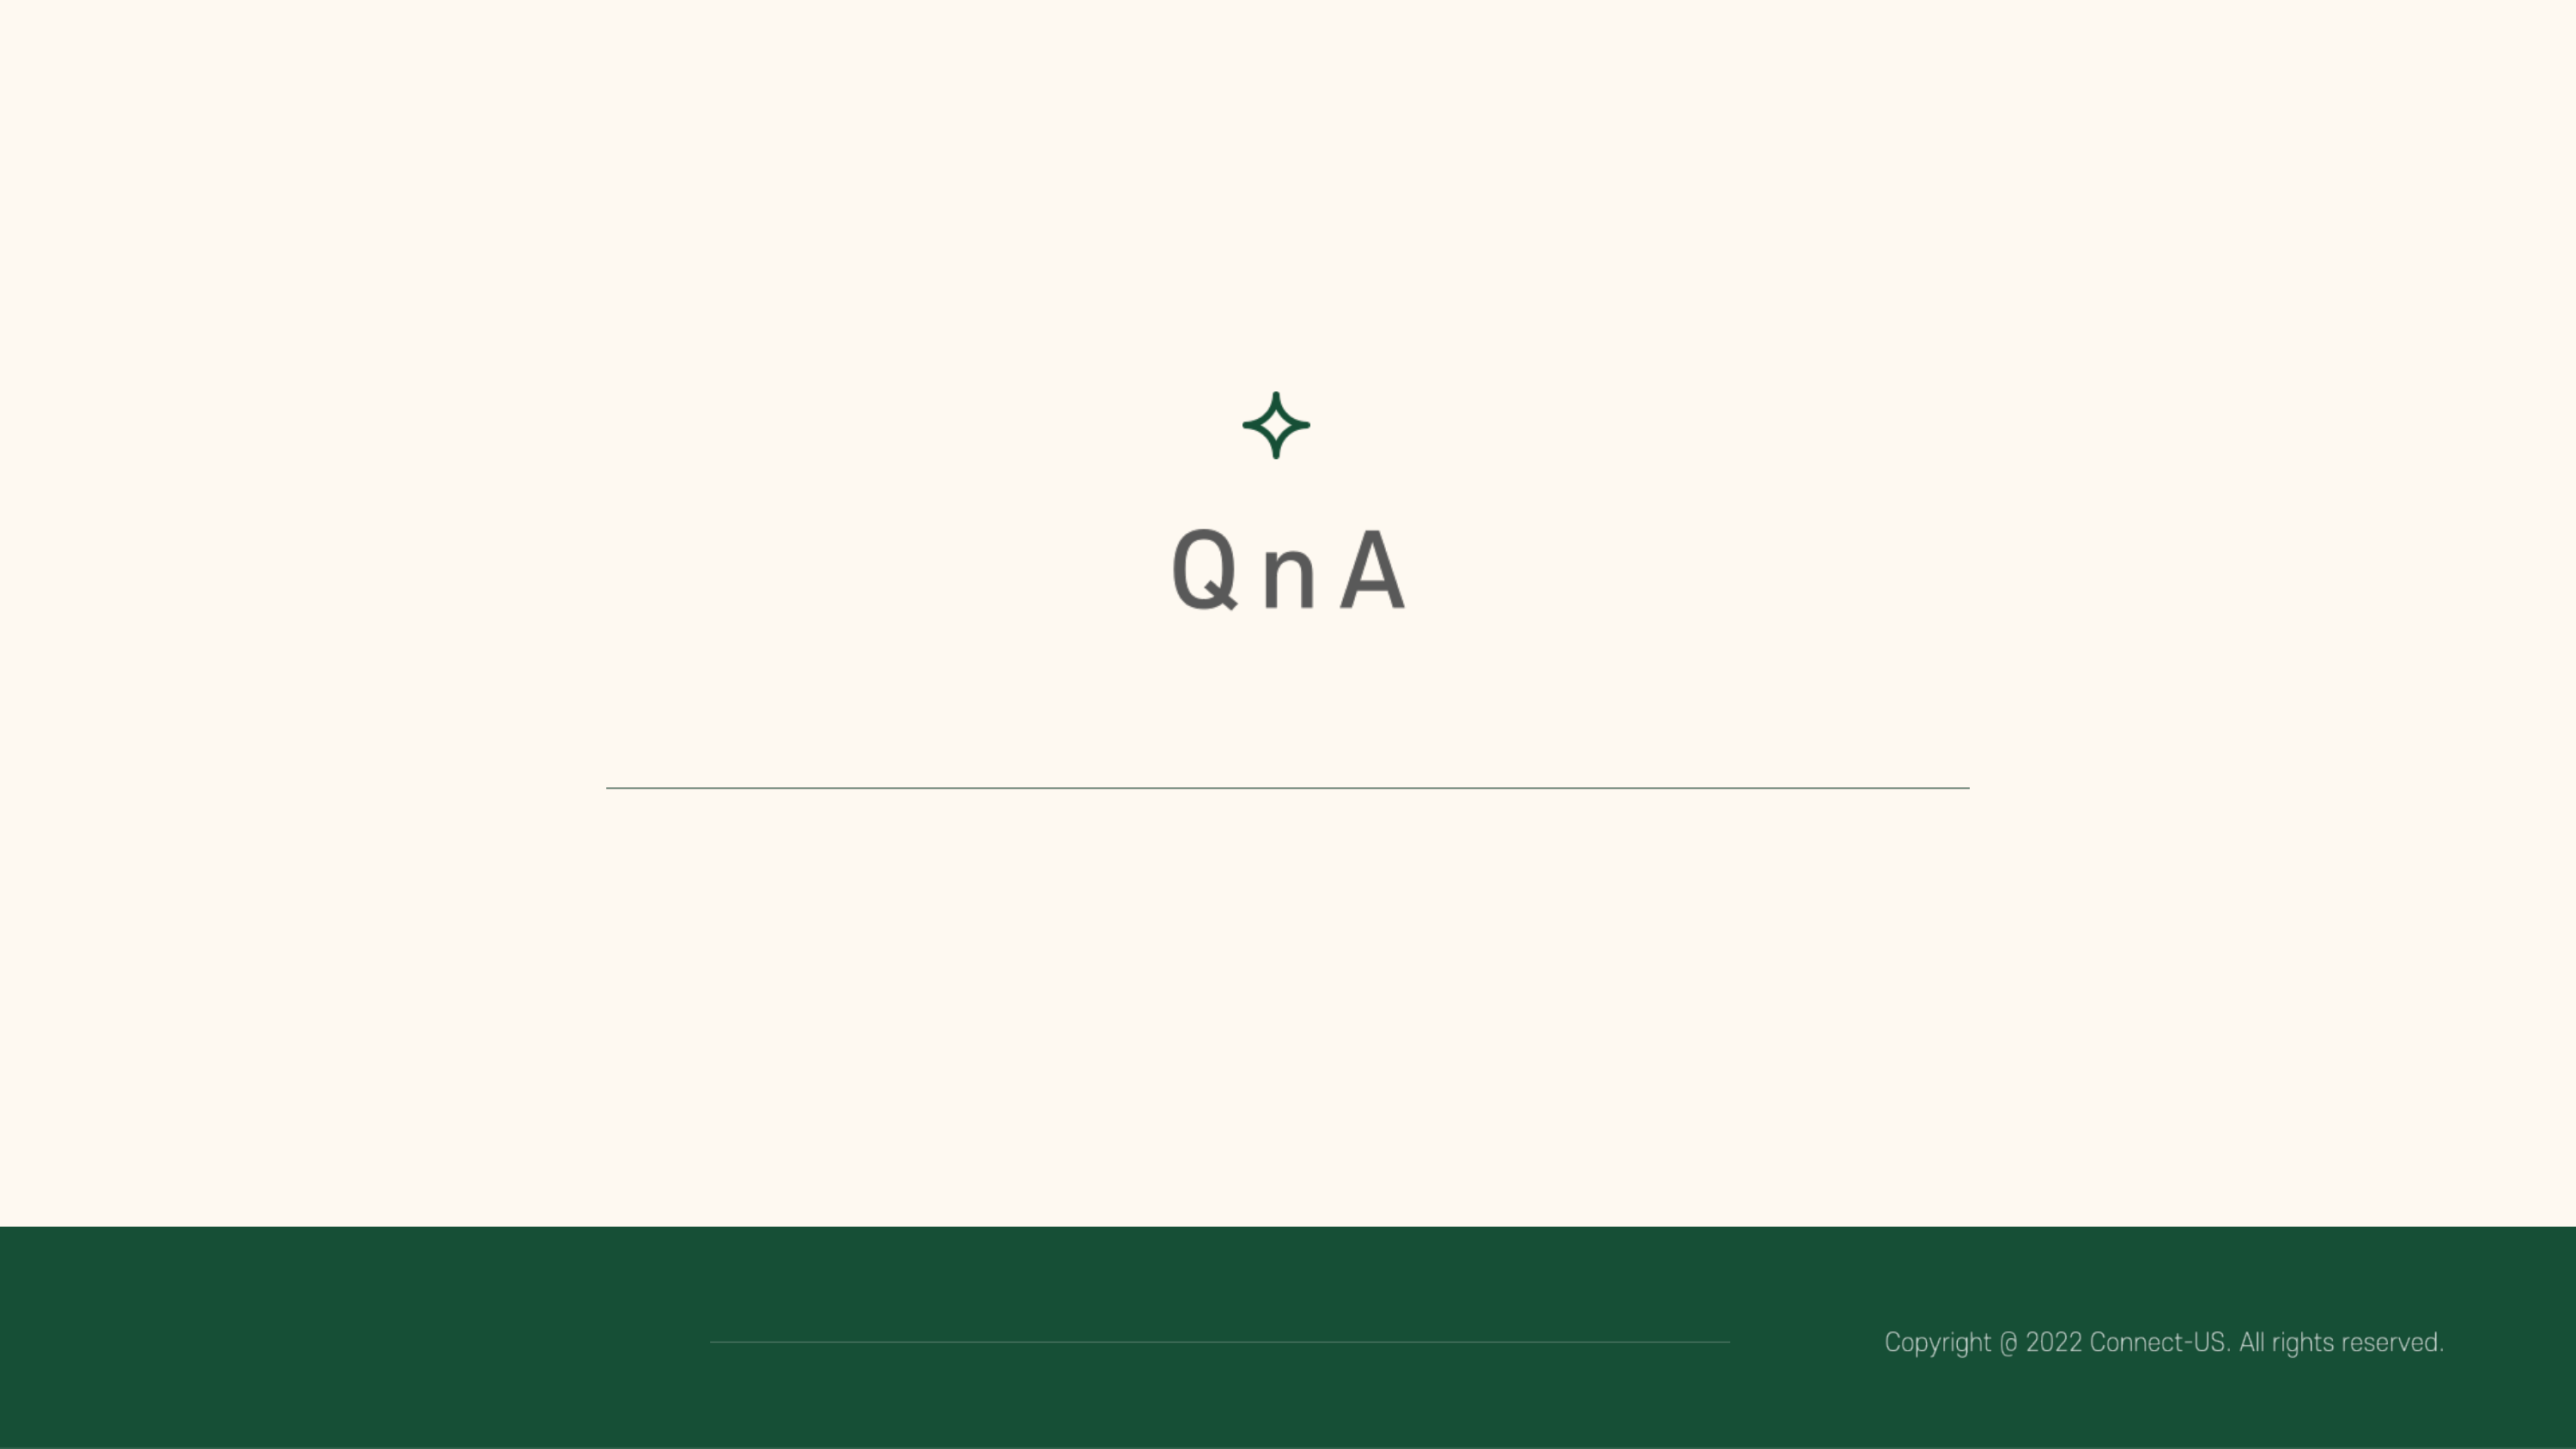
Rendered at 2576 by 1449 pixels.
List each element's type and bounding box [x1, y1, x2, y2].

picture [1868, 1316, 2454, 1369]
text_box [0, 1227, 2576, 1449]
text_box [710, 1340, 1731, 1345]
text_box [606, 786, 1970, 791]
text_box [1242, 391, 1310, 459]
picture [591, 473, 1450, 656]
